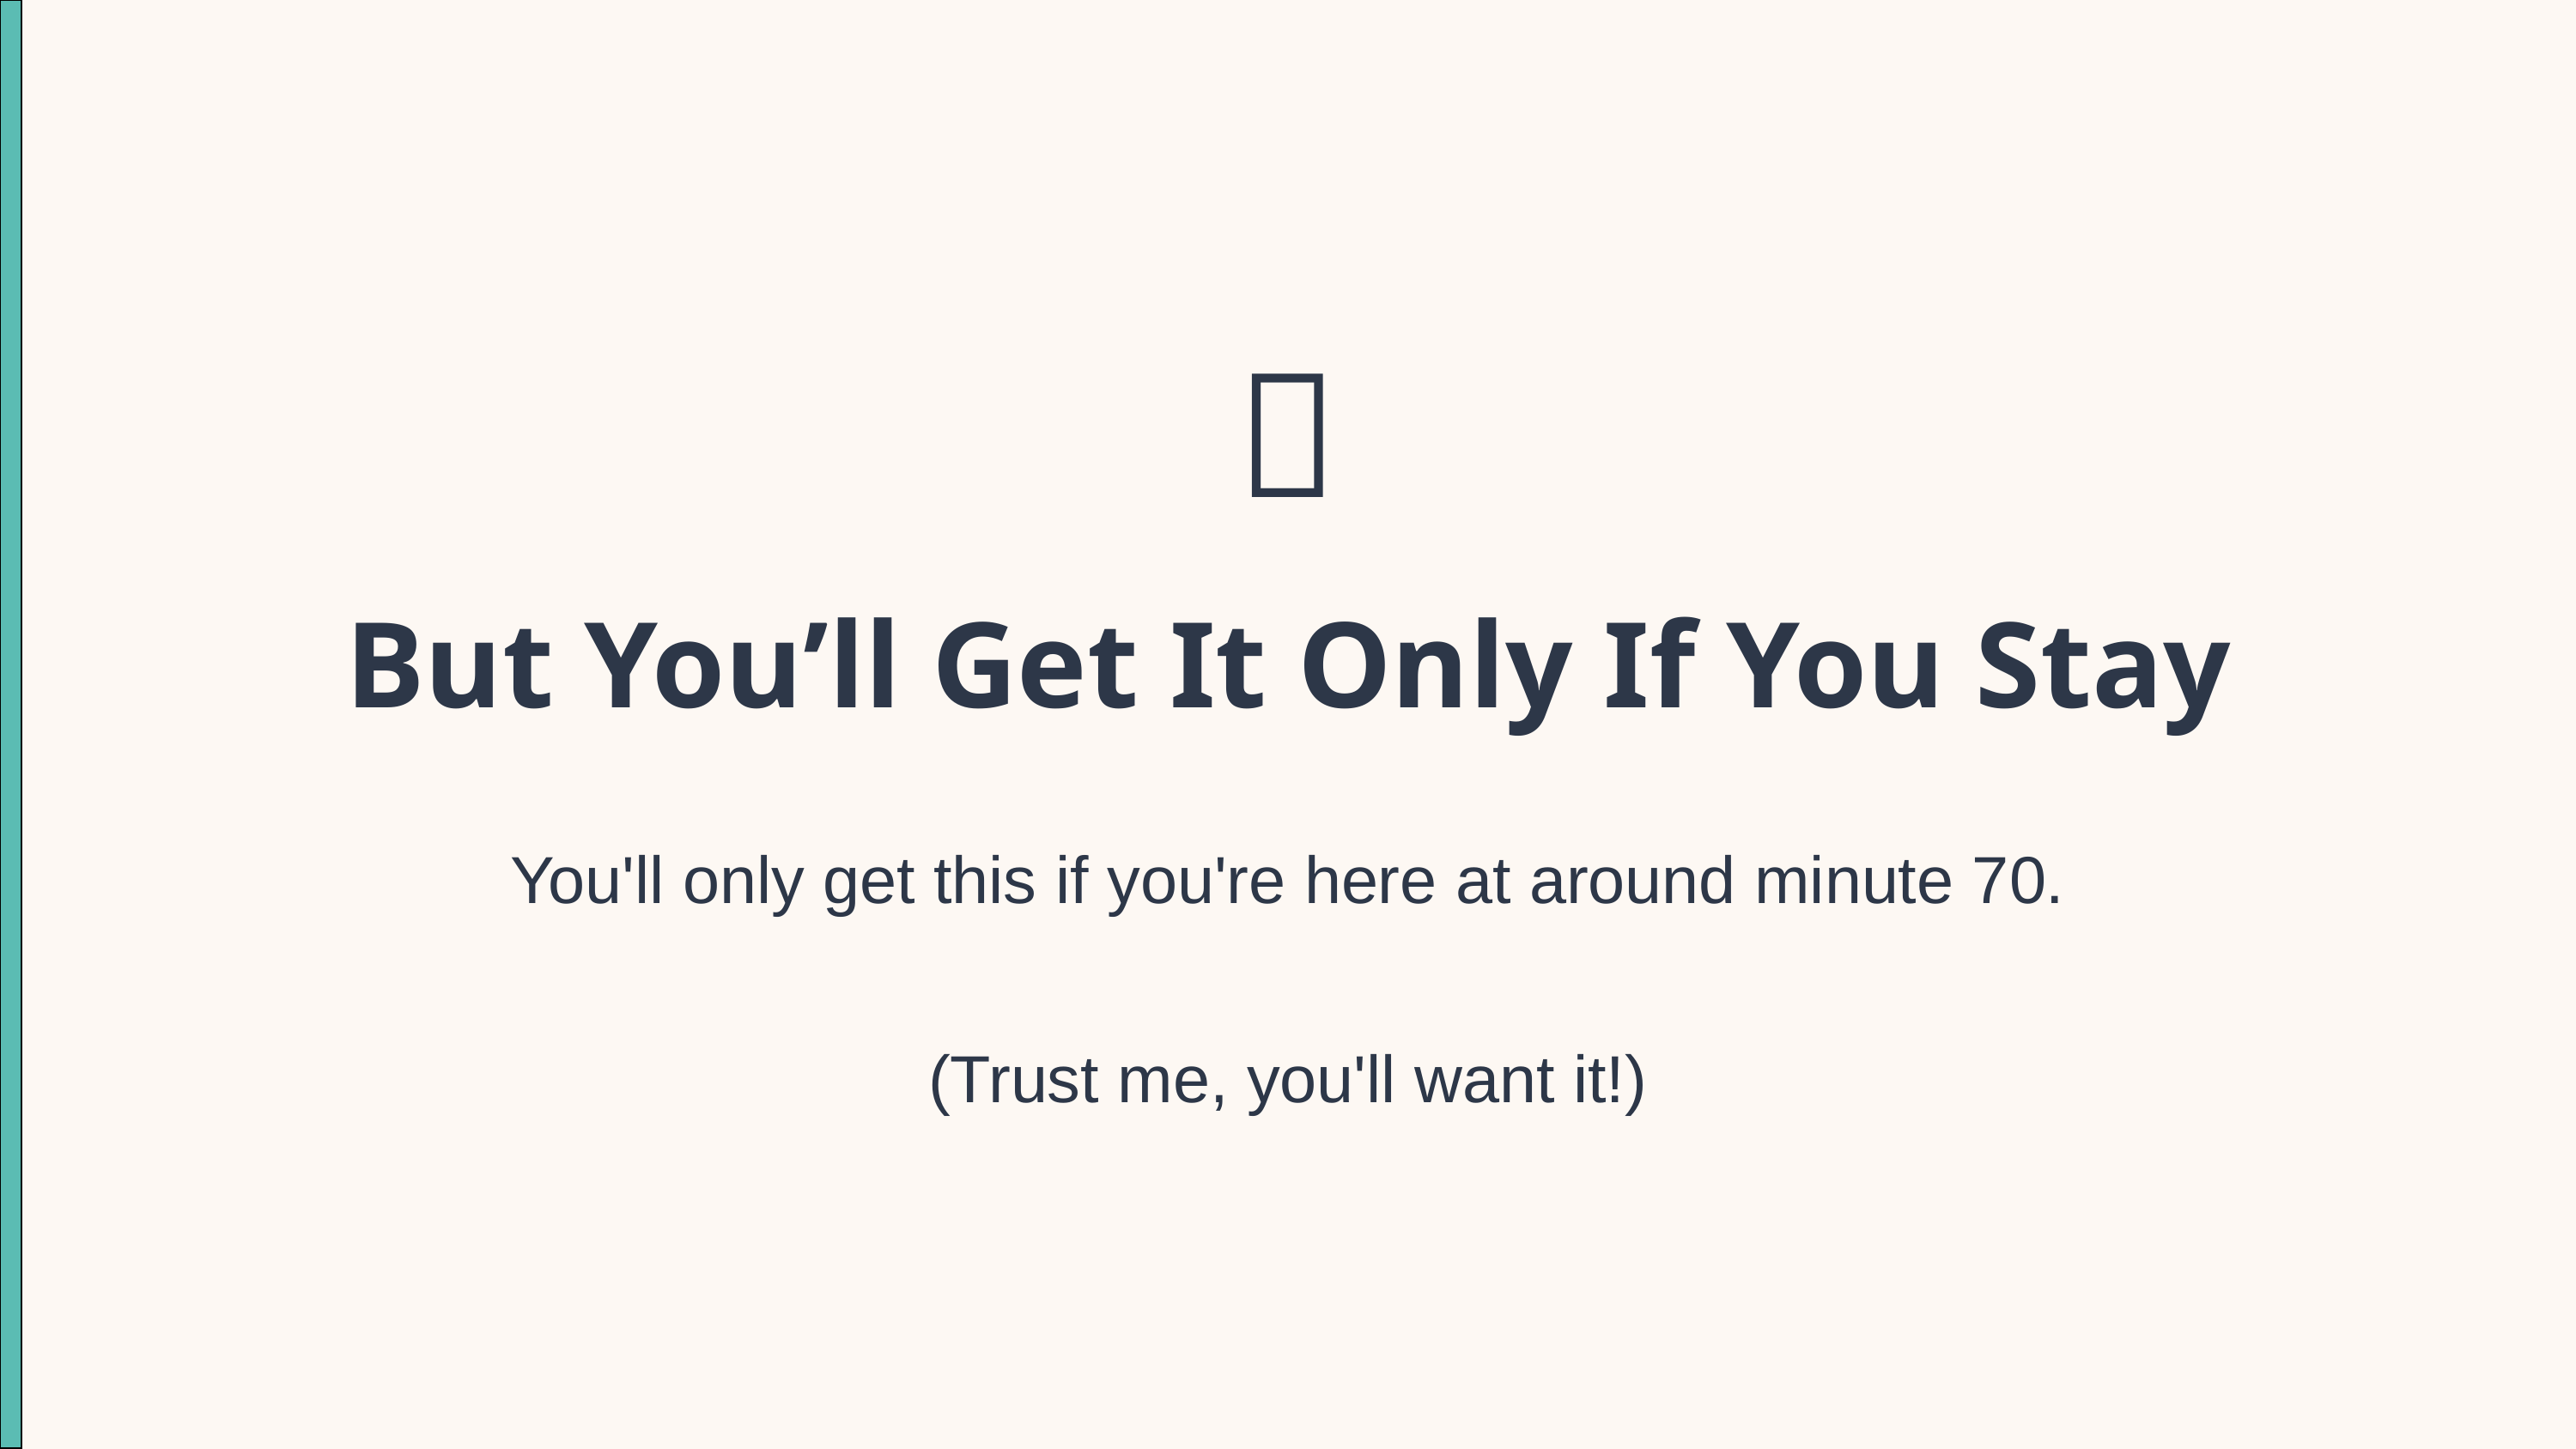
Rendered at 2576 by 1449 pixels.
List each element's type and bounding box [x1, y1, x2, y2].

text_box [0, 0, 22, 1449]
text_box [239, 339, 2337, 1109]
